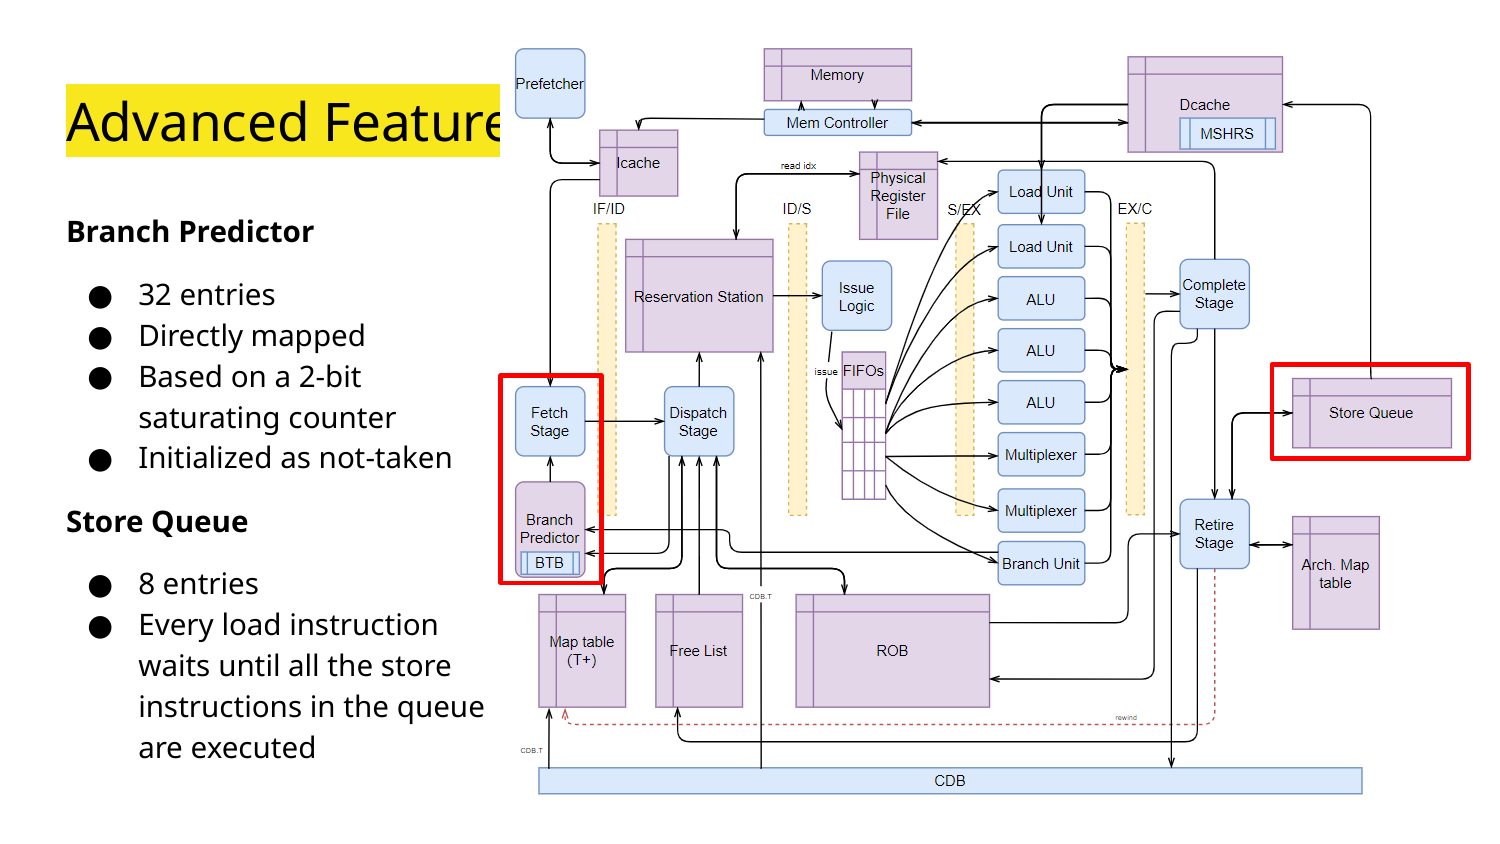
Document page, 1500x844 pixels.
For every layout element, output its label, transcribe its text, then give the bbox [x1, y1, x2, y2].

text_box [1464, 364, 1469, 459]
picture [500, 42, 1460, 801]
title Advanced Features [51, 72, 495, 167]
list Branch Predictor 32 entries Directly mapped Based on a 2-bit saturating counter Initialized as not-taken Store Queue 8 entries Every load instruction waits until all the store instructions in the queue are executed [51, 192, 495, 790]
